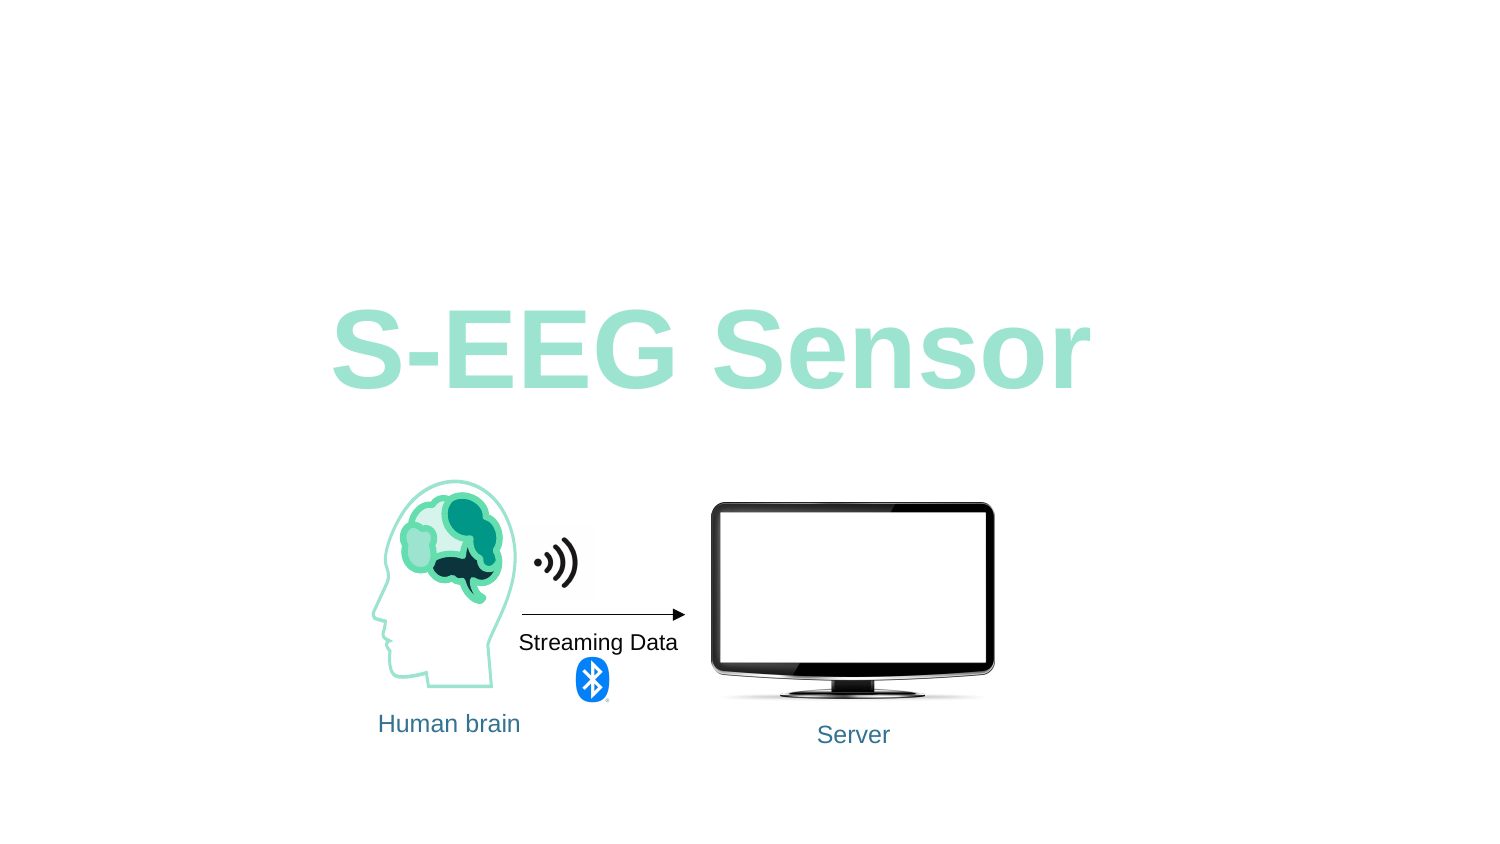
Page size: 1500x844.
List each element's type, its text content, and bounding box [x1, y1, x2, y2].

picture [564, 650, 621, 708]
text_box Human brain [363, 700, 666, 746]
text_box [371, 479, 529, 689]
picture [711, 502, 995, 703]
text_box Server [802, 710, 1105, 756]
picture [519, 525, 596, 601]
text_box S-EEG Sensor [315, 268, 1108, 419]
text_box Streaming Data [533, 620, 706, 663]
